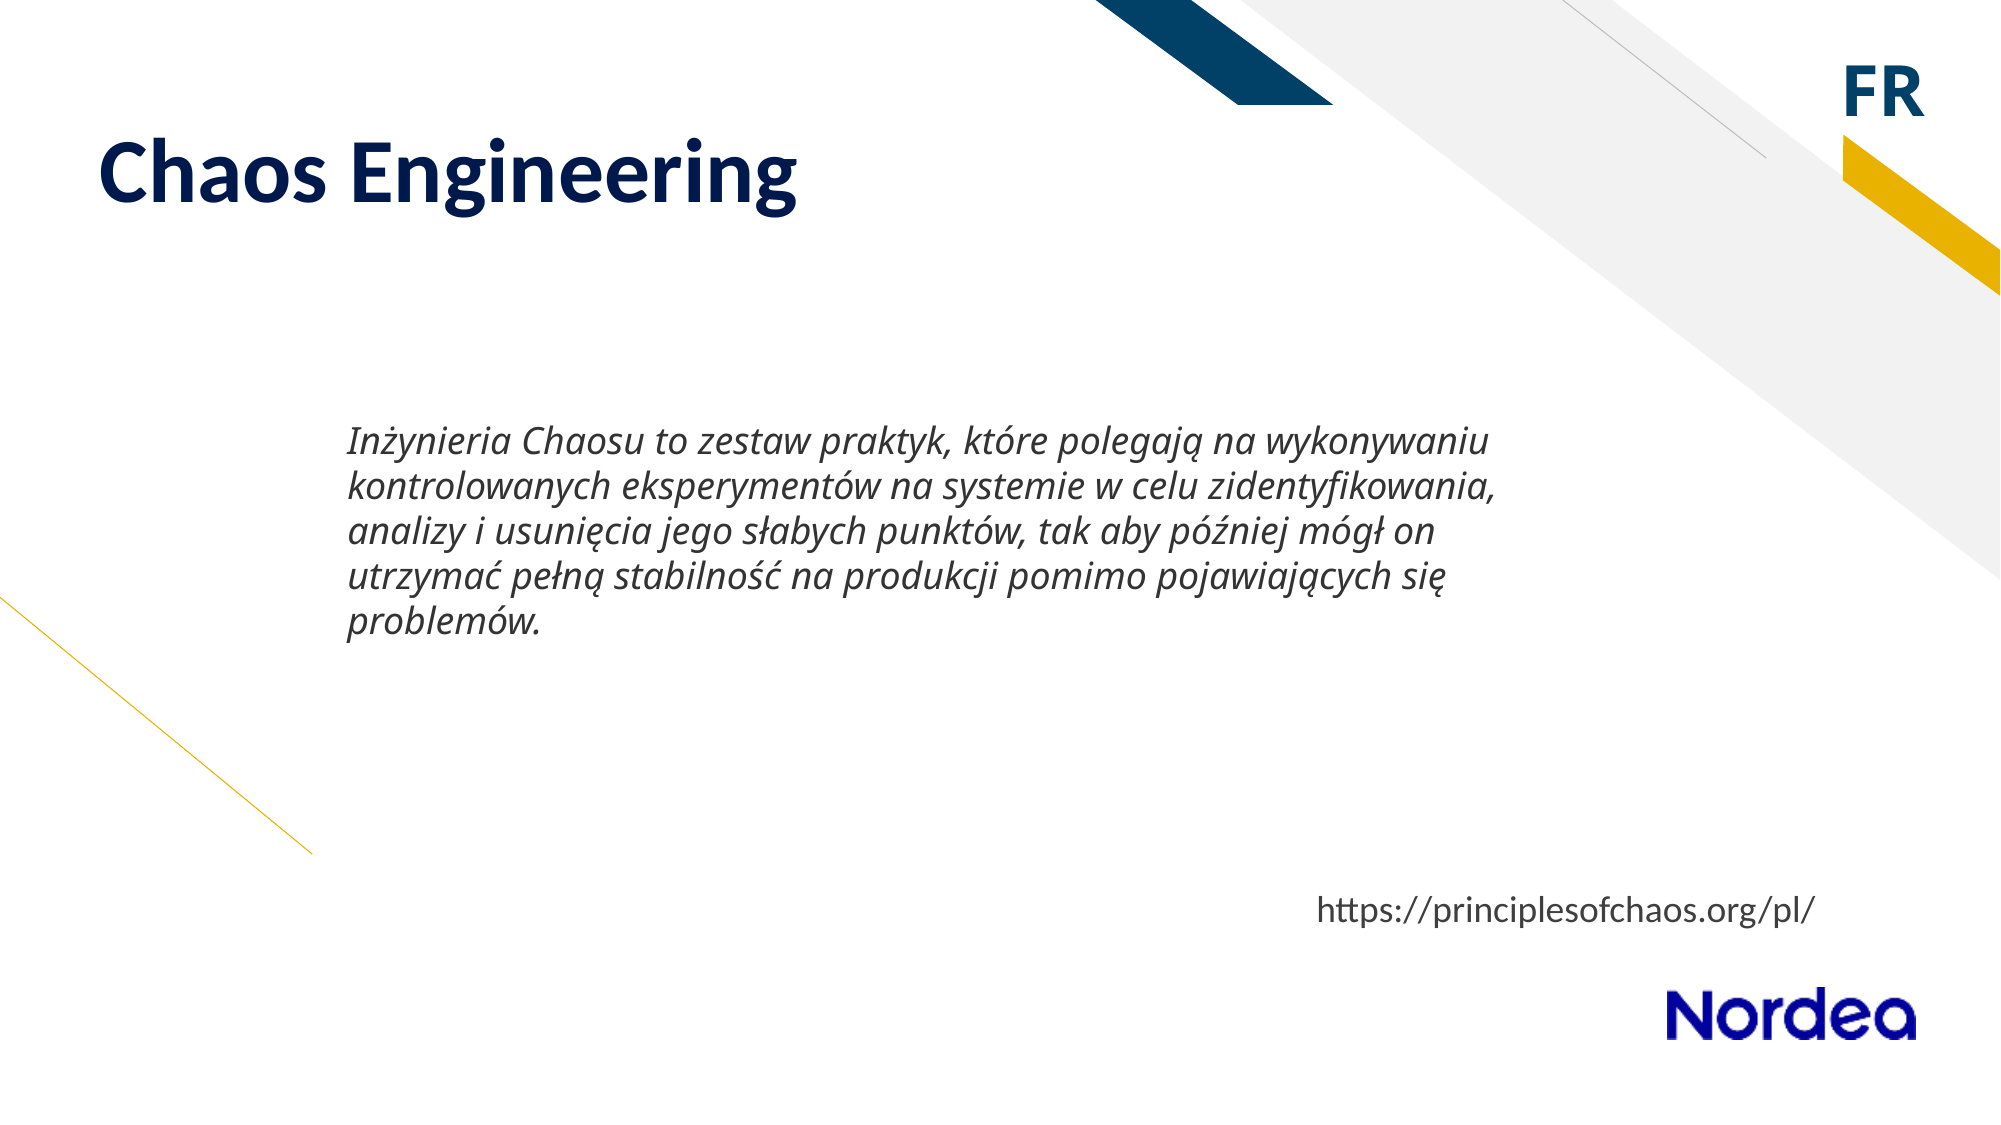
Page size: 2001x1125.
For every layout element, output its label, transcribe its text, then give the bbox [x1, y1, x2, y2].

title Chaos Engineering [85, 34, 1453, 223]
picture [1666, 987, 1916, 1040]
text_box https://principlesofchaos.org/pl/ [1301, 877, 1863, 938]
text_box Inżynieria Chaosu to zestaw praktyk, które polegają na wykonywaniu kontrolowanych eksperymentów na systemie w celu zidentyfikowania, analizy i usunięcia jego słabych punktów, tak aby później mógł on utrzymać pełną stabilność na produkcji pomimo pojawiających się problemów. [332, 409, 1614, 649]
